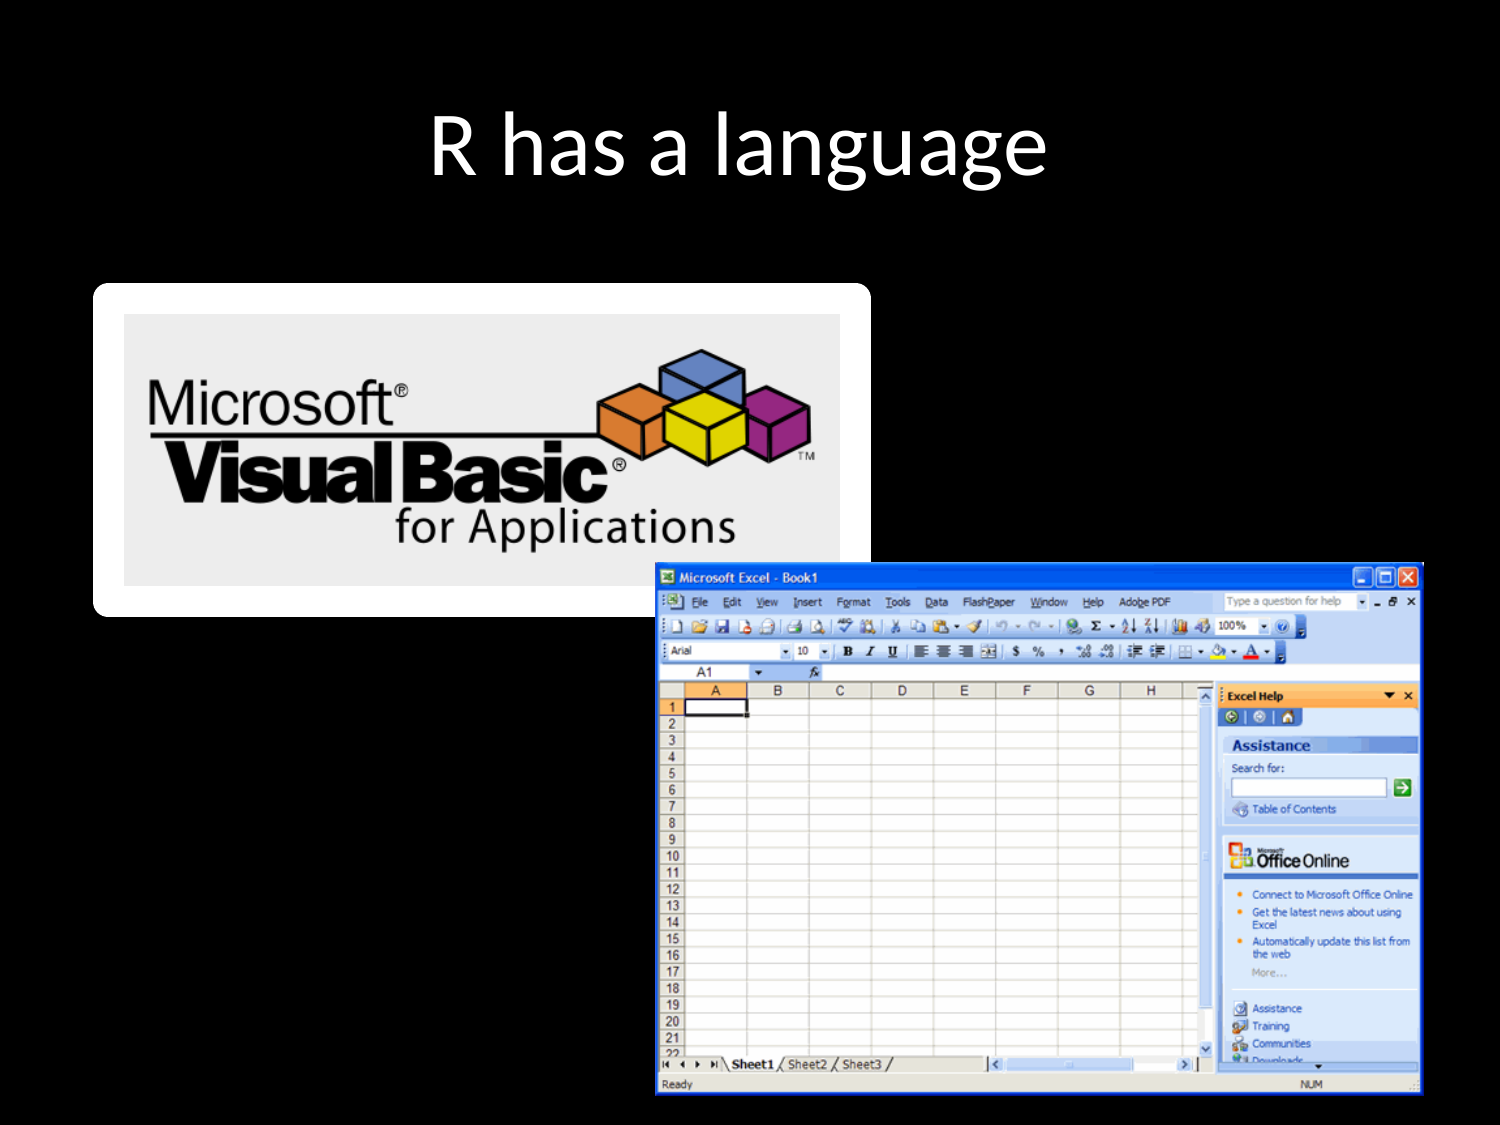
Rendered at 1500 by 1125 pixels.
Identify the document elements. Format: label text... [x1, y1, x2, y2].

picture [123, 314, 1425, 1096]
title R has a language [75, 45, 1425, 233]
